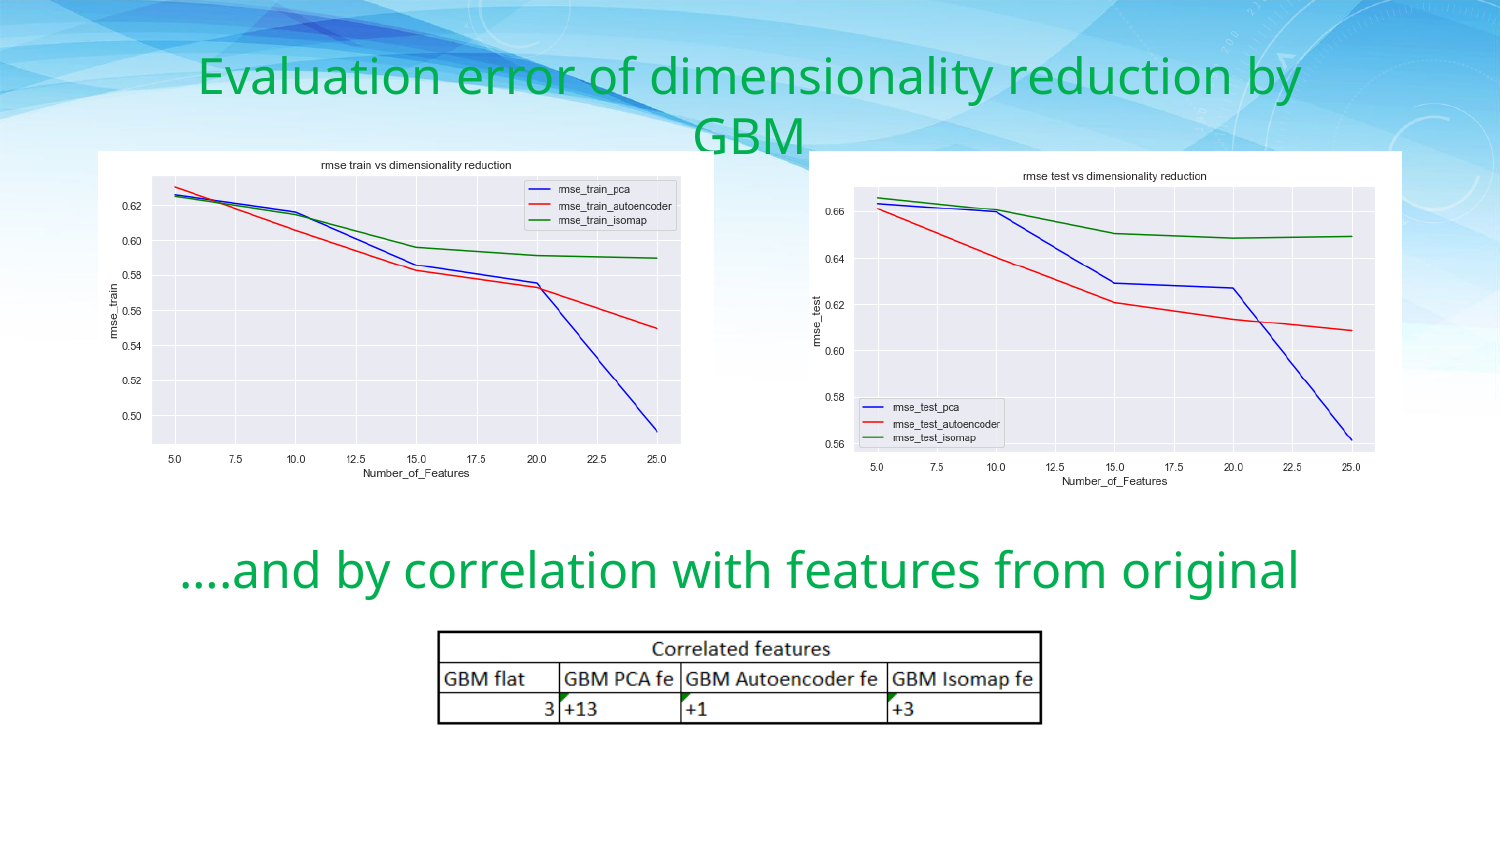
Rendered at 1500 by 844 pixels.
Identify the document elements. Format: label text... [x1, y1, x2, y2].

text_box Evaluation error of dimensionality reduction by GBM [129, 36, 1371, 172]
picture [0, 0, 1500, 844]
text_box ….and by correlation with features from original data set [119, 531, 1362, 667]
